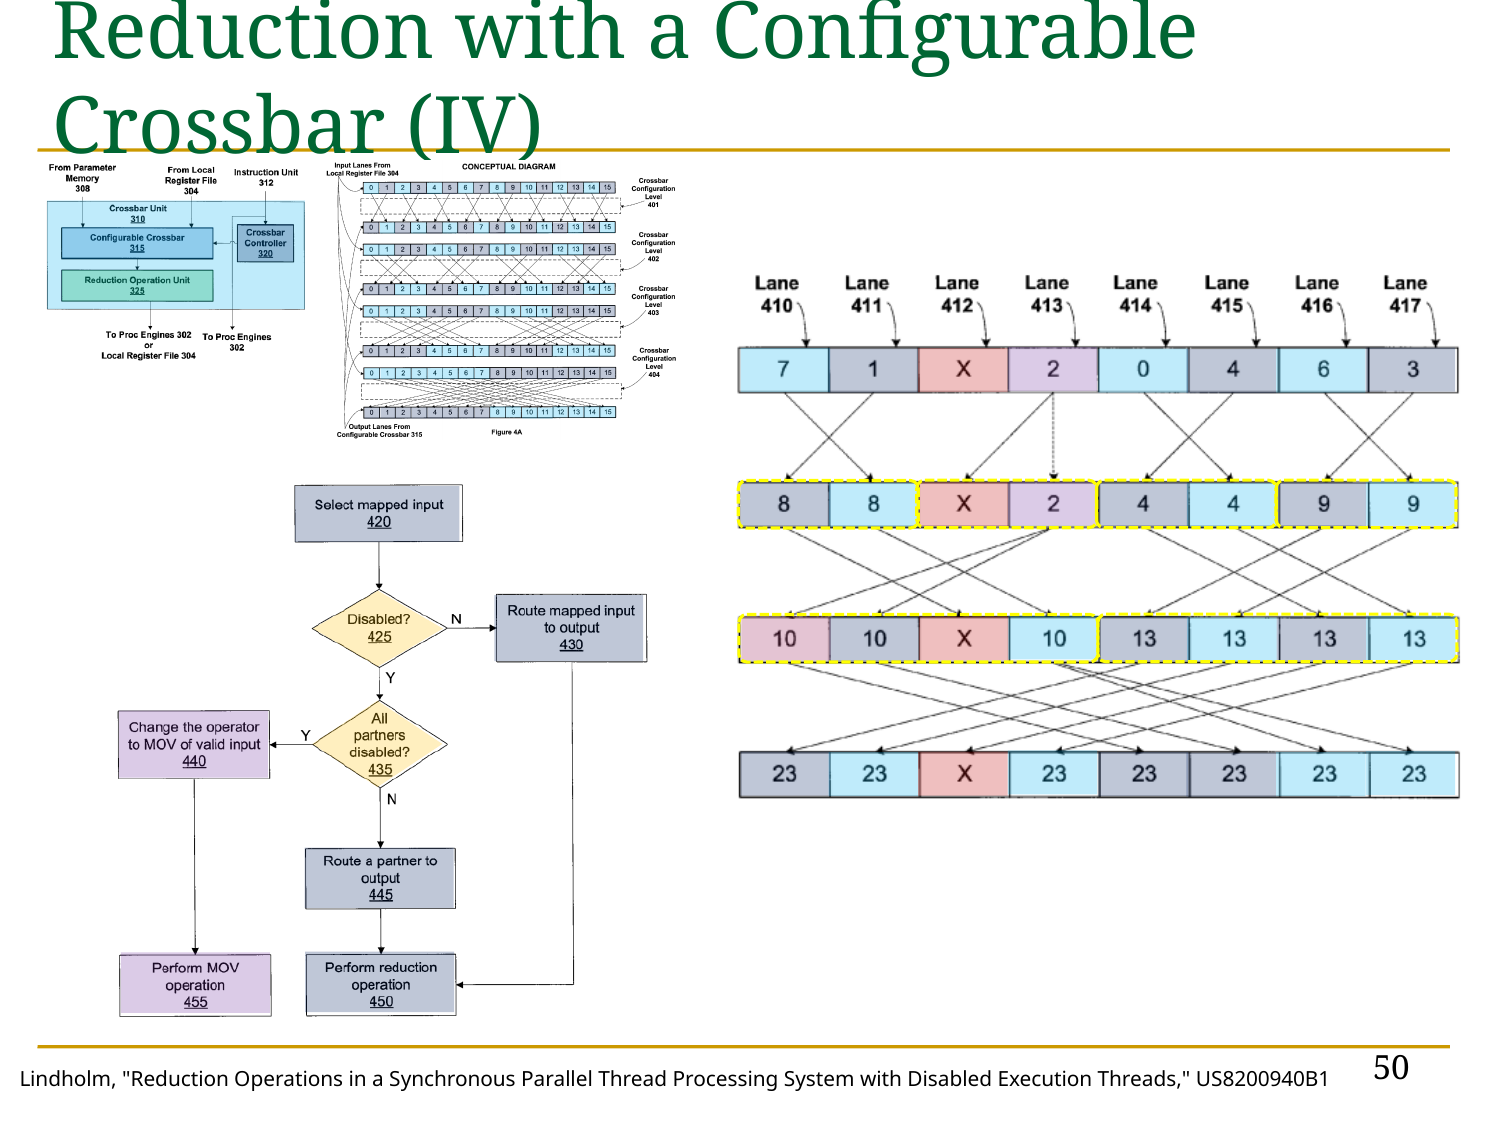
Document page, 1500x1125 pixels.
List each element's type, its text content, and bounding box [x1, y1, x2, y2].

title Reduction with a Configurable Crossbar (IV) [37, 0, 1483, 150]
text_box Lindholm, "Reduction Operations in a Synchronous Parallel Thread Processing System with Disabled Execution Threads," US8200940B1 [4, 1058, 1345, 1099]
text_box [738, 479, 1458, 663]
picture [111, 479, 652, 1022]
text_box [1098, 347, 1456, 479]
picture [36, 160, 314, 362]
slide_number 50 [1074, 1023, 1426, 1100]
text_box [740, 750, 1456, 797]
picture [324, 160, 678, 440]
picture [721, 267, 1471, 810]
